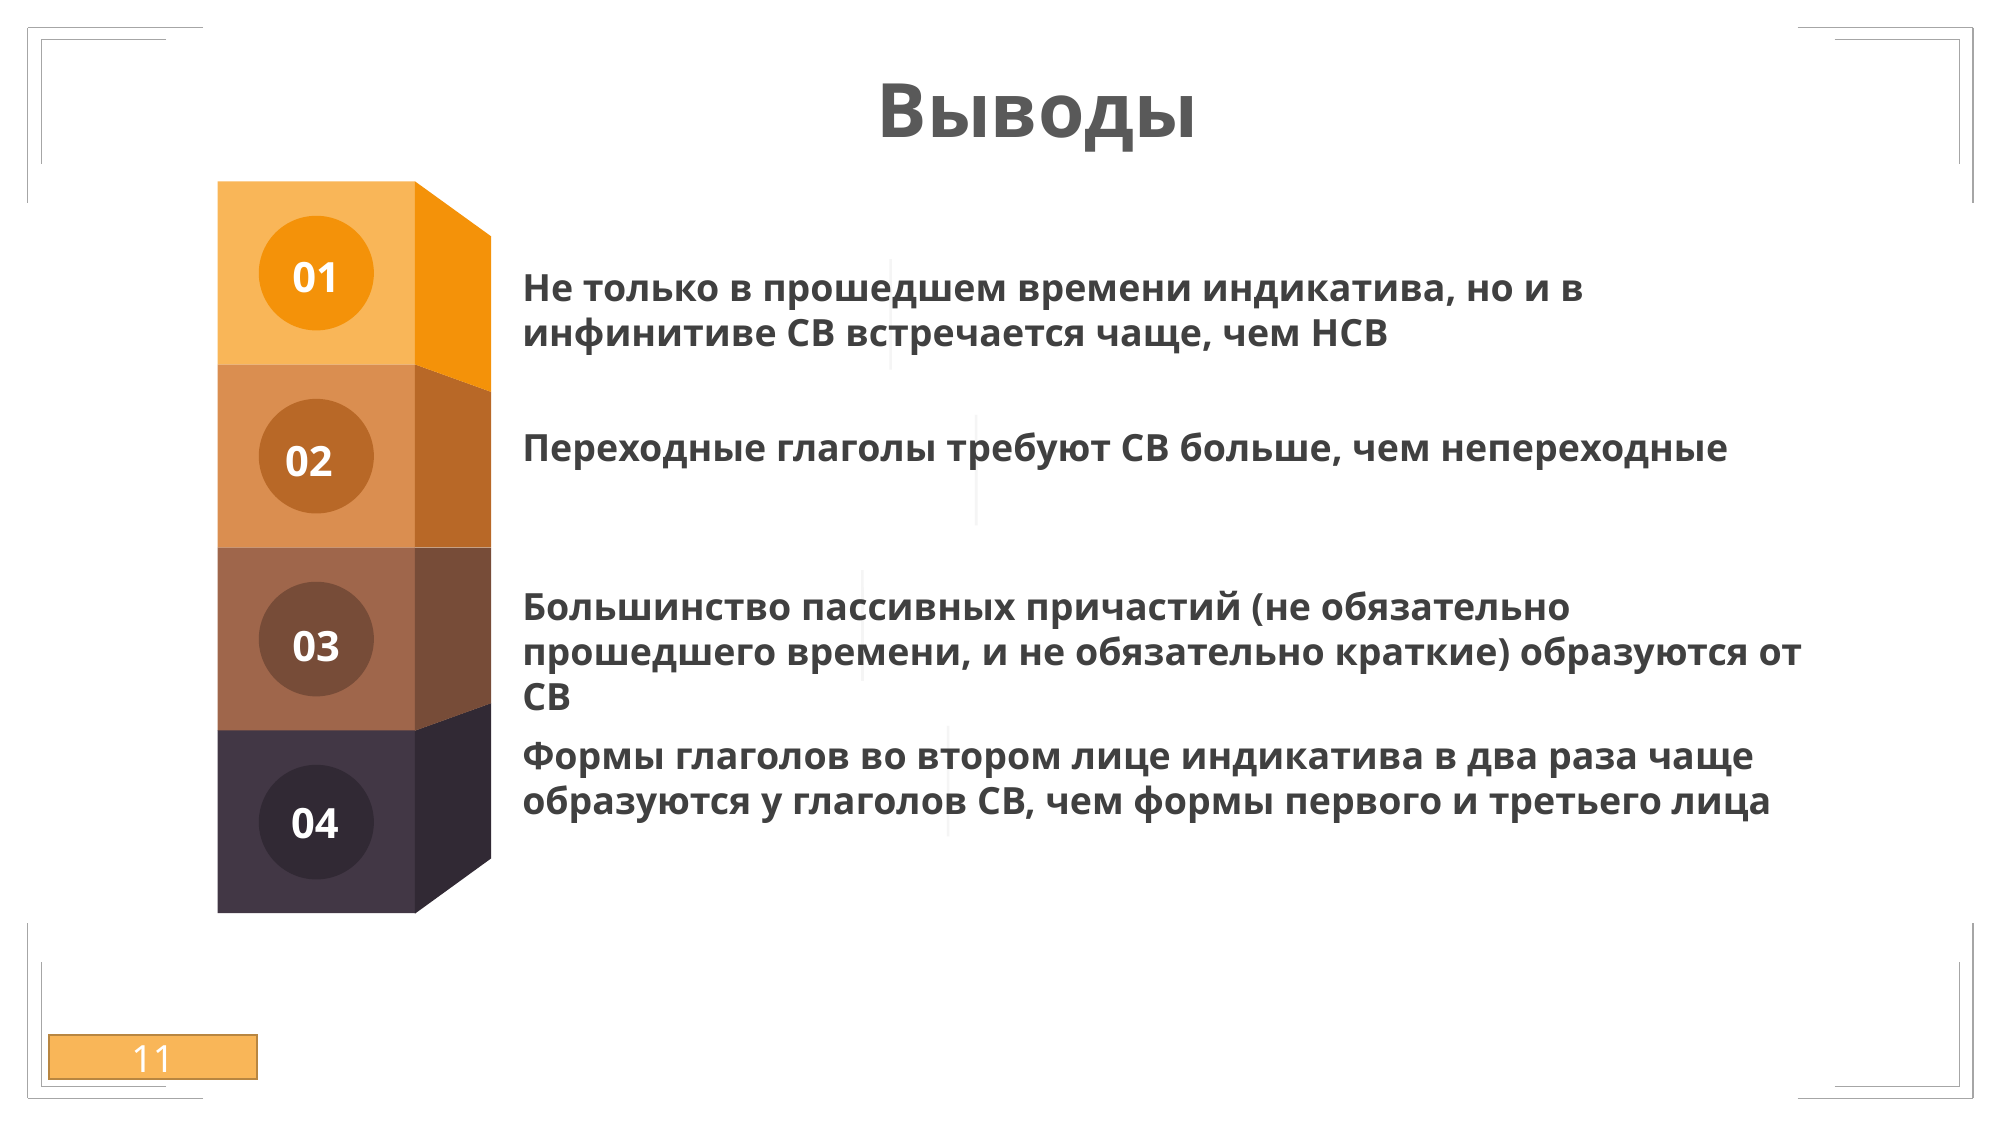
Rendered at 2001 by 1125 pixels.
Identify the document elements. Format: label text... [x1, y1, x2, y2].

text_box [217, 181, 1096, 914]
text_box Формы глаголов во втором лице индикатива в два раза чаще образуются у глаголов СВ, чем формы первого и третьего лица [1096, 724, 1826, 830]
text_box Большинство пассивных причастий (не обязательно прошедшего времени, и не обязательно краткие) образуются от СВ [1096, 575, 1826, 724]
text_box Выводы [861, 54, 1213, 160]
text_box Переходные глаголы требуют СВ больше, чем непереходные [1096, 416, 1826, 477]
text_box Не только в прошедшем времени индикатива, но и в инфинитиве СВ встречается чаще, чем НСВ [1096, 256, 1826, 362]
text_box 11 [48, 1034, 258, 1080]
